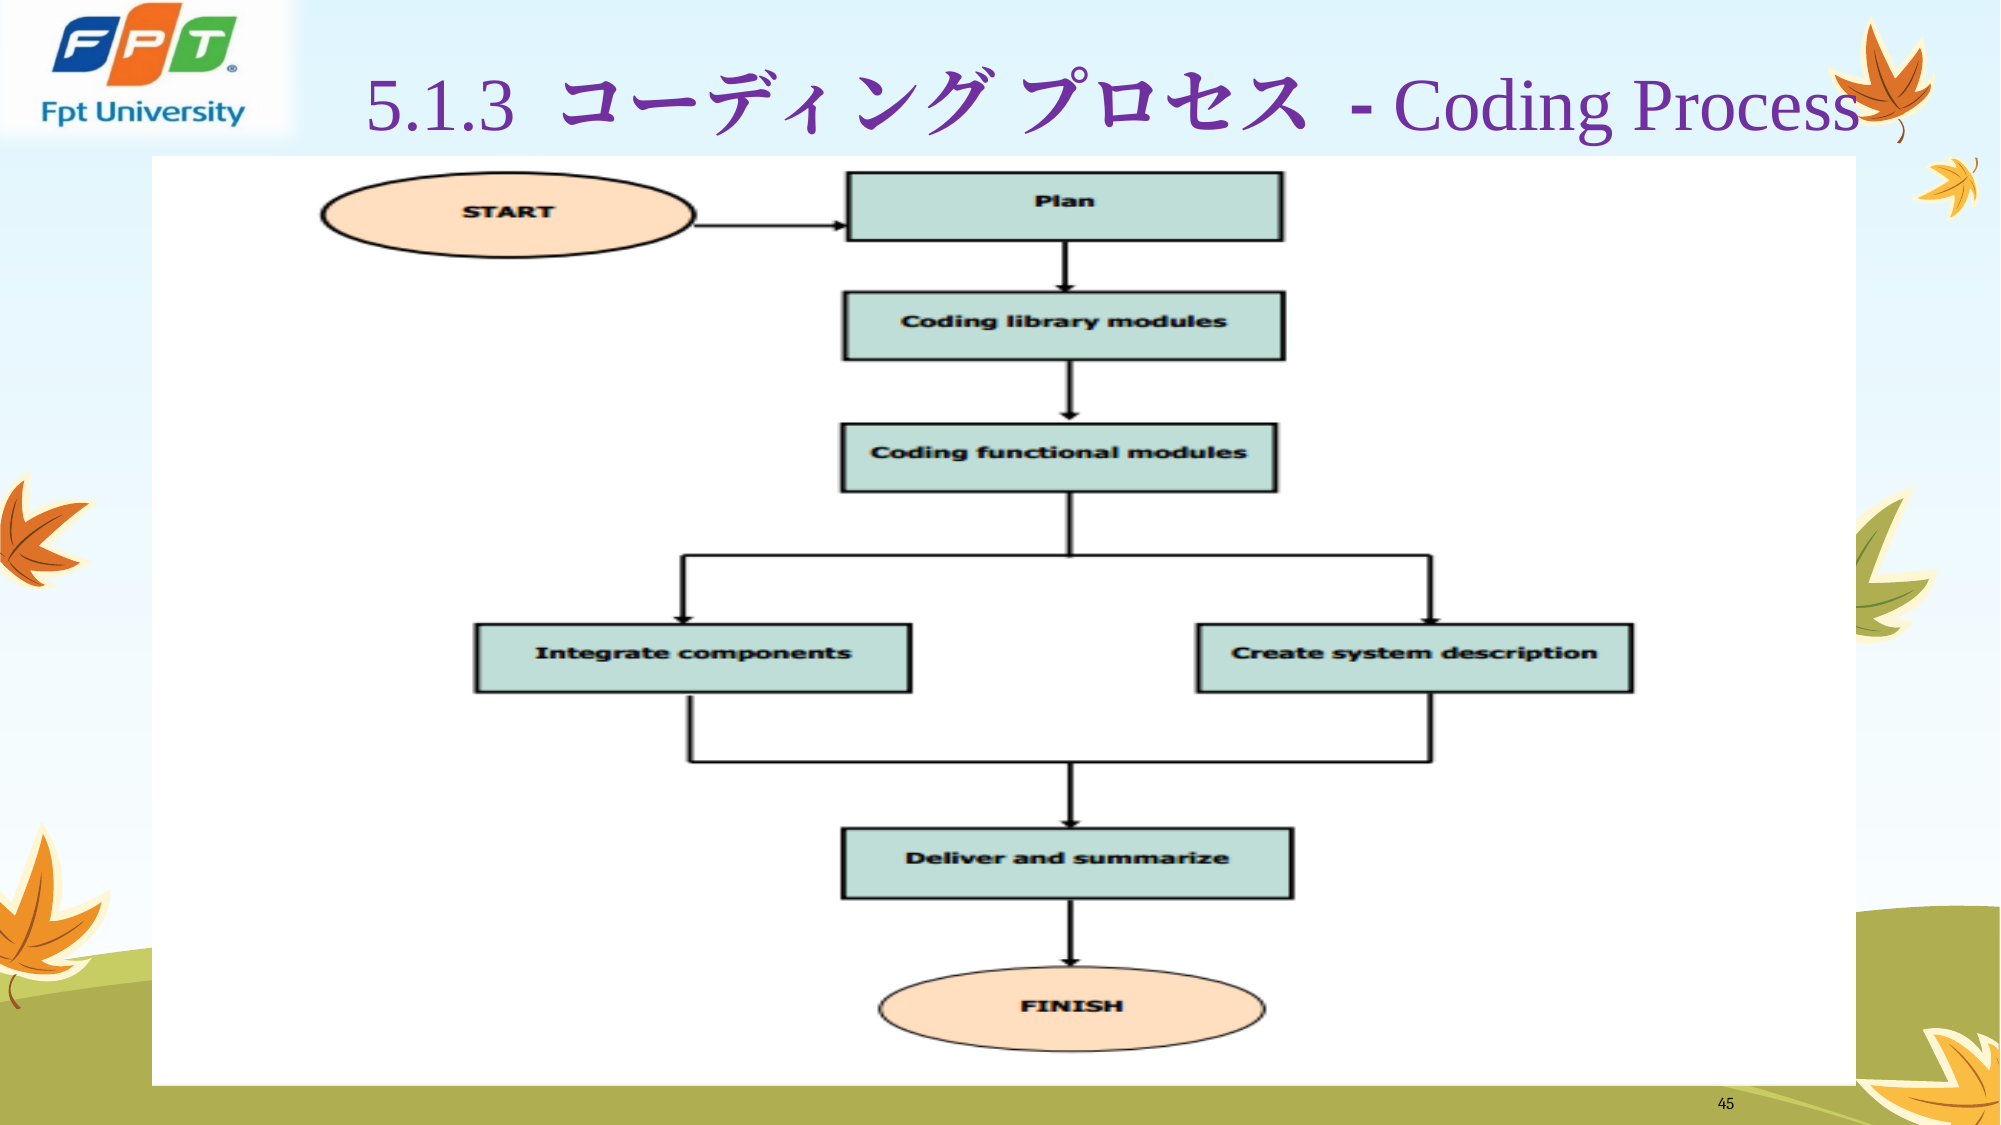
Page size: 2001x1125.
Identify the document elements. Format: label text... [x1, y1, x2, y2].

slide_number 45 [1644, 1086, 1750, 1122]
title 5.1.3 コーディング プロセス - Coding Process [312, 12, 1978, 155]
picture [0, 0, 312, 155]
picture [152, 156, 1856, 1086]
